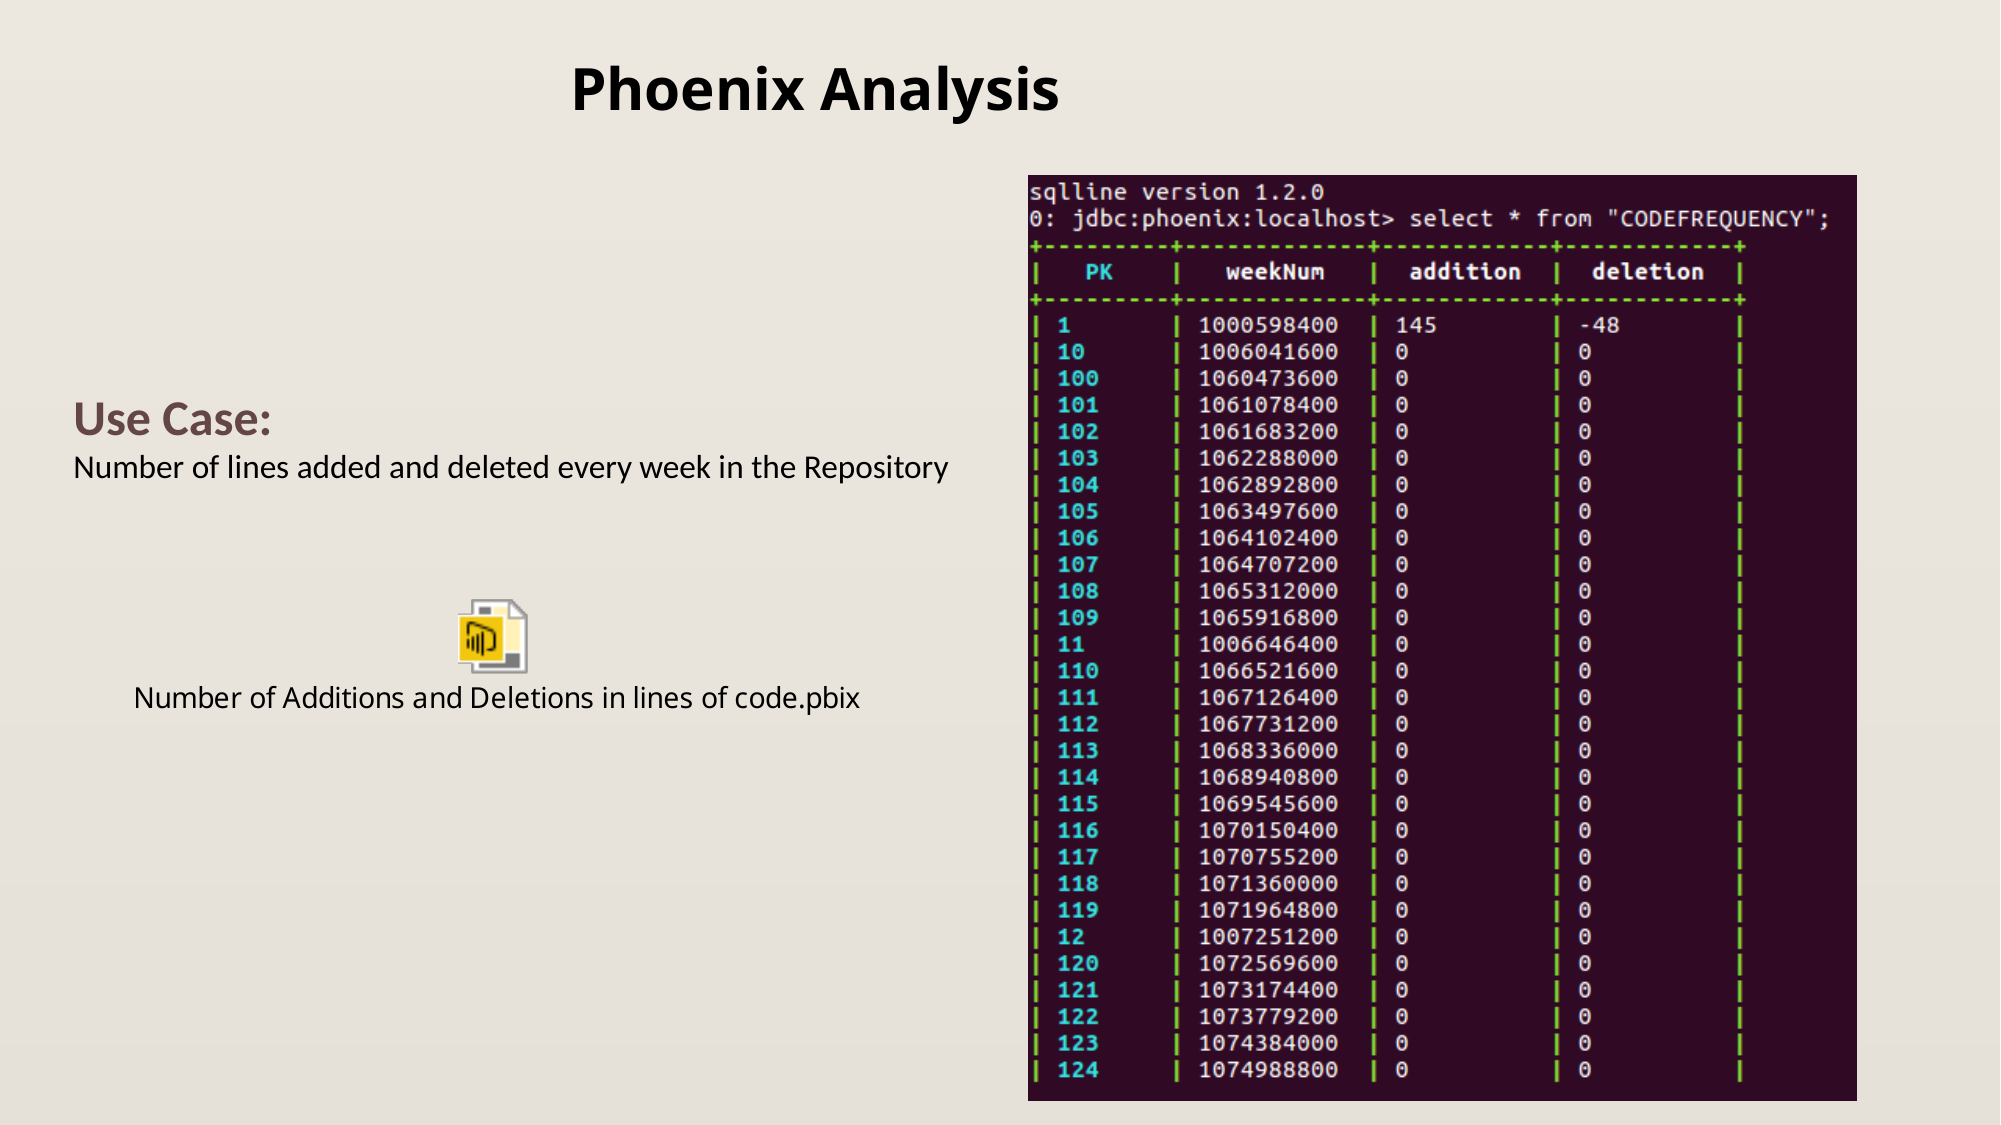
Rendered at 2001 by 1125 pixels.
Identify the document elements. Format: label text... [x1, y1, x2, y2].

title Phoenix Analysis [91, 30, 1540, 131]
picture [1028, 175, 1857, 1101]
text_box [58, 598, 933, 726]
text_box Use Case: Number of lines added and deleted every week in the Repository [58, 378, 1028, 493]
